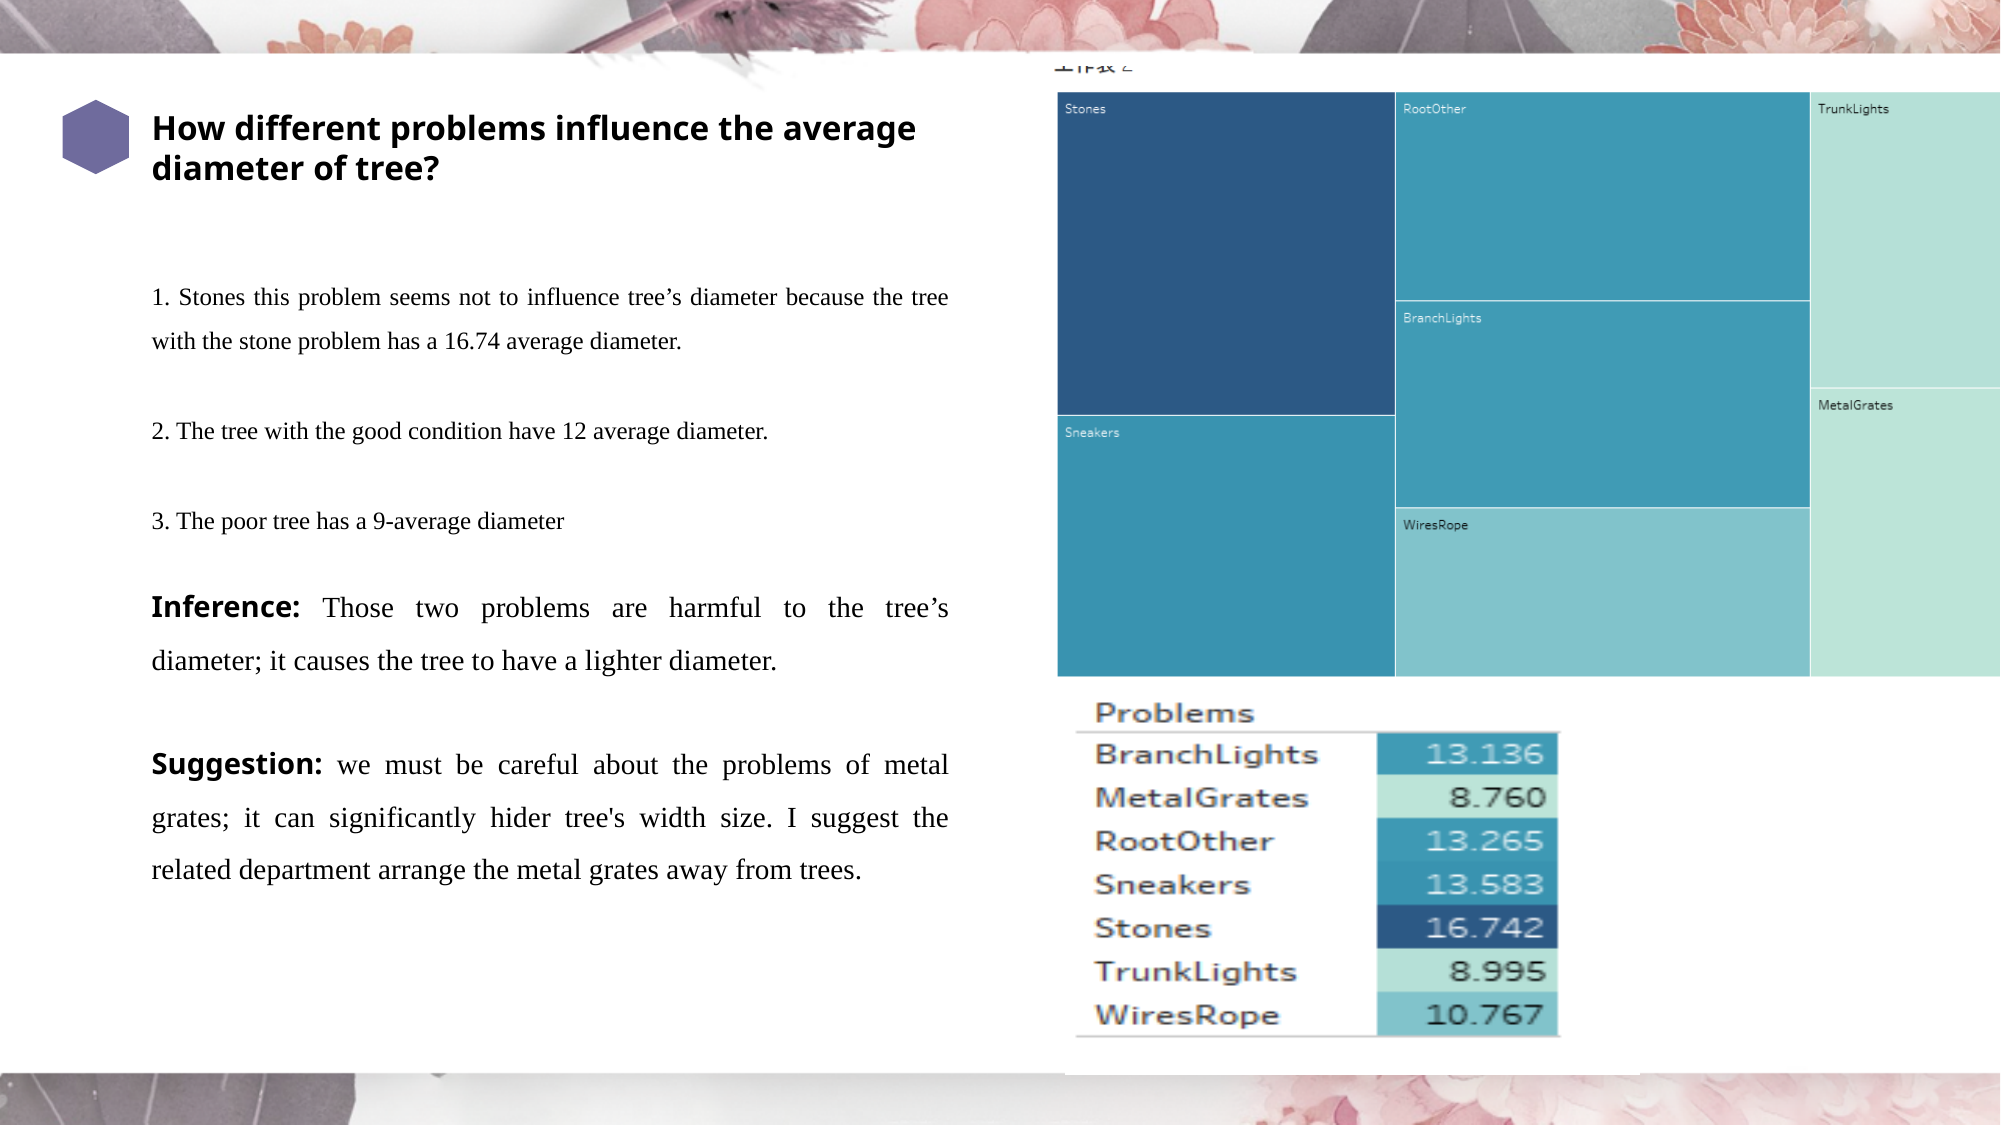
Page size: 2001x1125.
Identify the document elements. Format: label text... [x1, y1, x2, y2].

text_box [61, 98, 130, 176]
text_box Inference: Those two problems are harmful to the tree’s diameter; it causes the tree to have a lighter diameter. Suggestion: we must be careful about the problems of metal grates; it can significantly hider tree's width size. I suggest the related department arrange the metal grates away from trees. [136, 563, 965, 894]
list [1044, 66, 2000, 687]
text_box How different problems influence the average diameter of tree? [136, 99, 1027, 195]
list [1065, 686, 1640, 1075]
picture [0, 0, 2001, 1125]
text_box 1. Stones this problem seems not to influence tree’s diameter because the tree with the stone problem has a 16.74 average diameter. 2. The tree with the good condition have 12 average diameter. 3. The poor tree has a 9-average diameter [136, 257, 965, 563]
